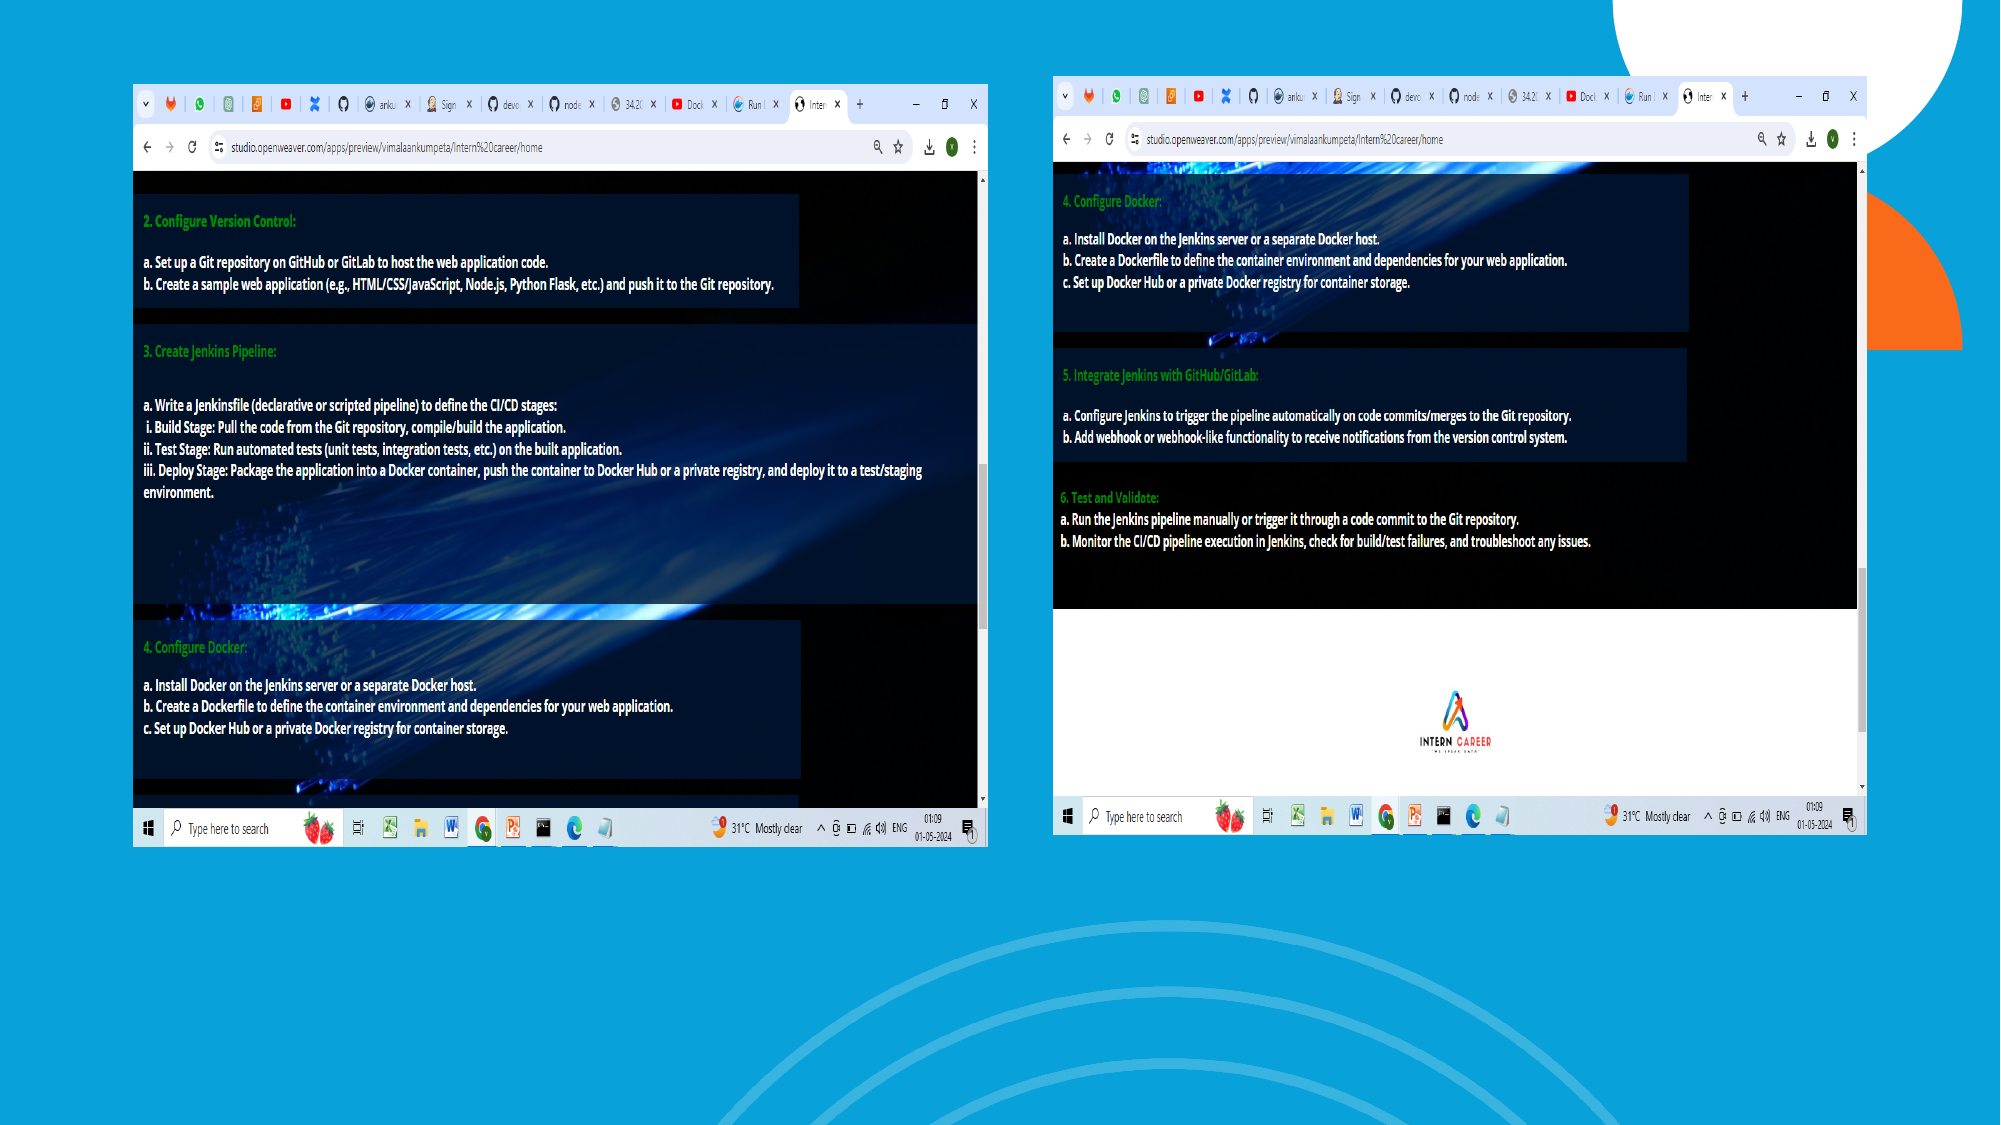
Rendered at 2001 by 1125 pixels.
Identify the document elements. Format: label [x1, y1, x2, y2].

list [1053, 76, 1867, 835]
picture [932, 1059, 1406, 1125]
picture [719, 921, 1618, 1125]
list [133, 84, 988, 847]
picture [812, 987, 1525, 1125]
